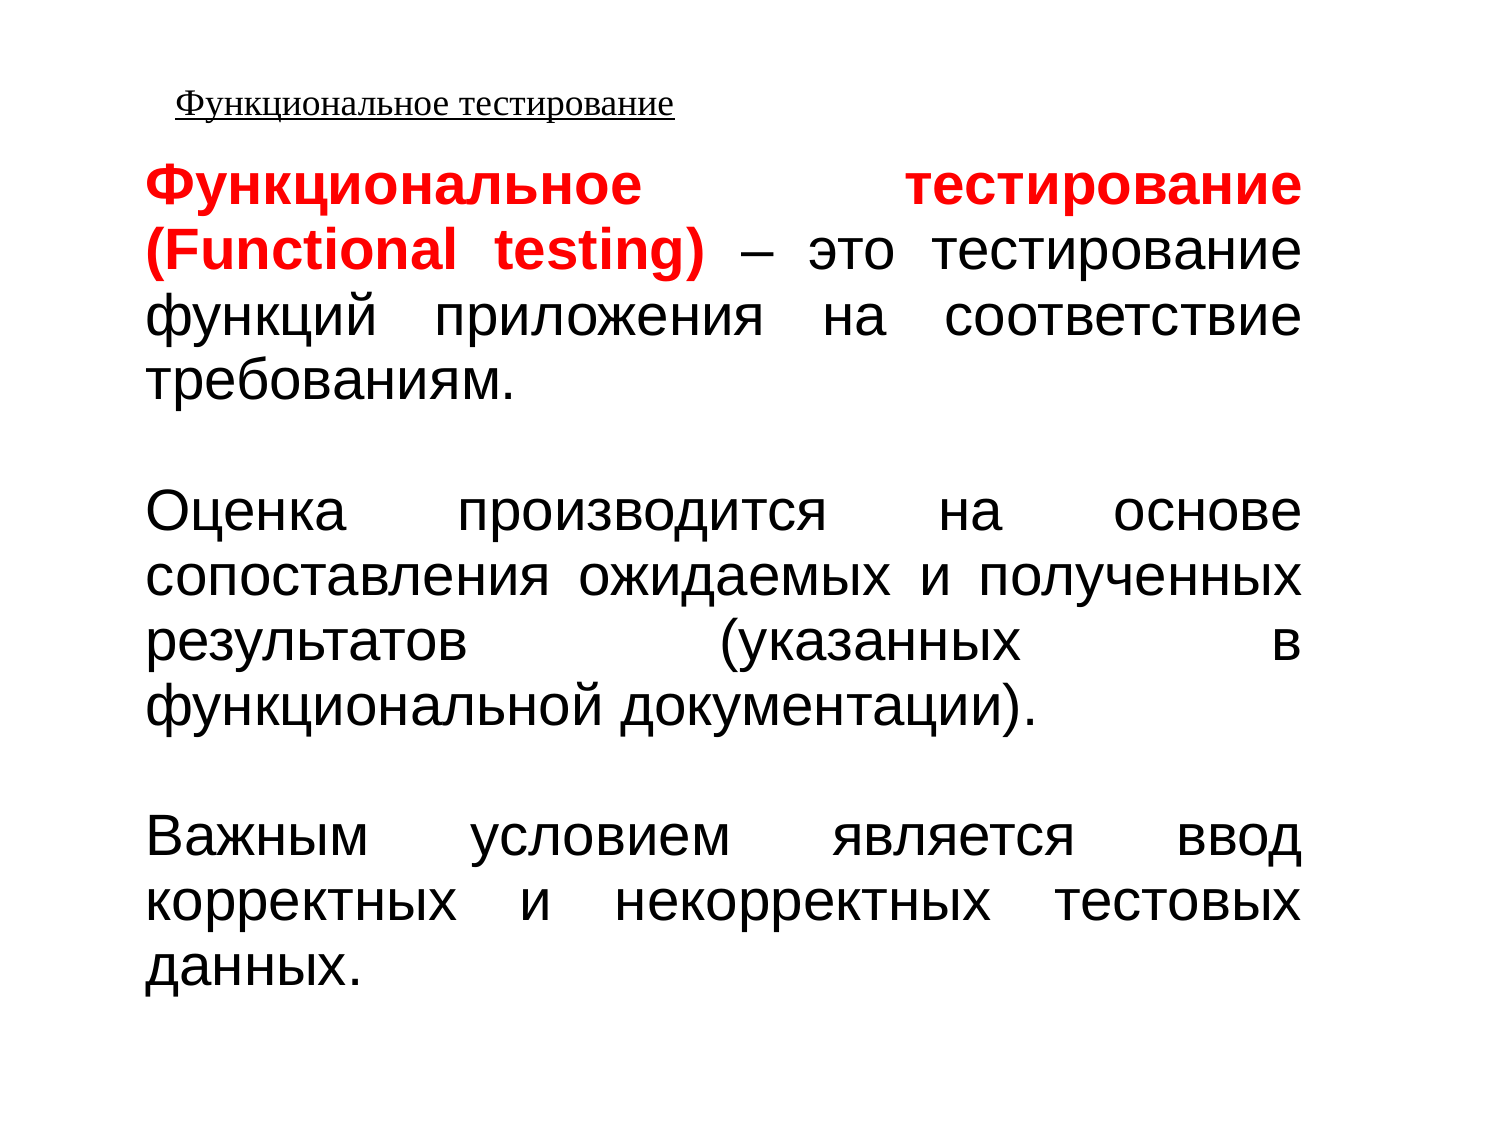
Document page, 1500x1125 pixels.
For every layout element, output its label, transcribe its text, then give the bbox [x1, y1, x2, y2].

text_box Функциональное тестирование (Functional testing) – это тестирование функций приложения на соответствие требованиям. Оценка производится на основе сопоставления ожидаемых и полученных результатов (указанных в функциональной документации). Важным условием является ввод корректных и некорректных тестовых данных. [130, 145, 1318, 1007]
text_box Функциональное тестирование [49, 74, 800, 132]
